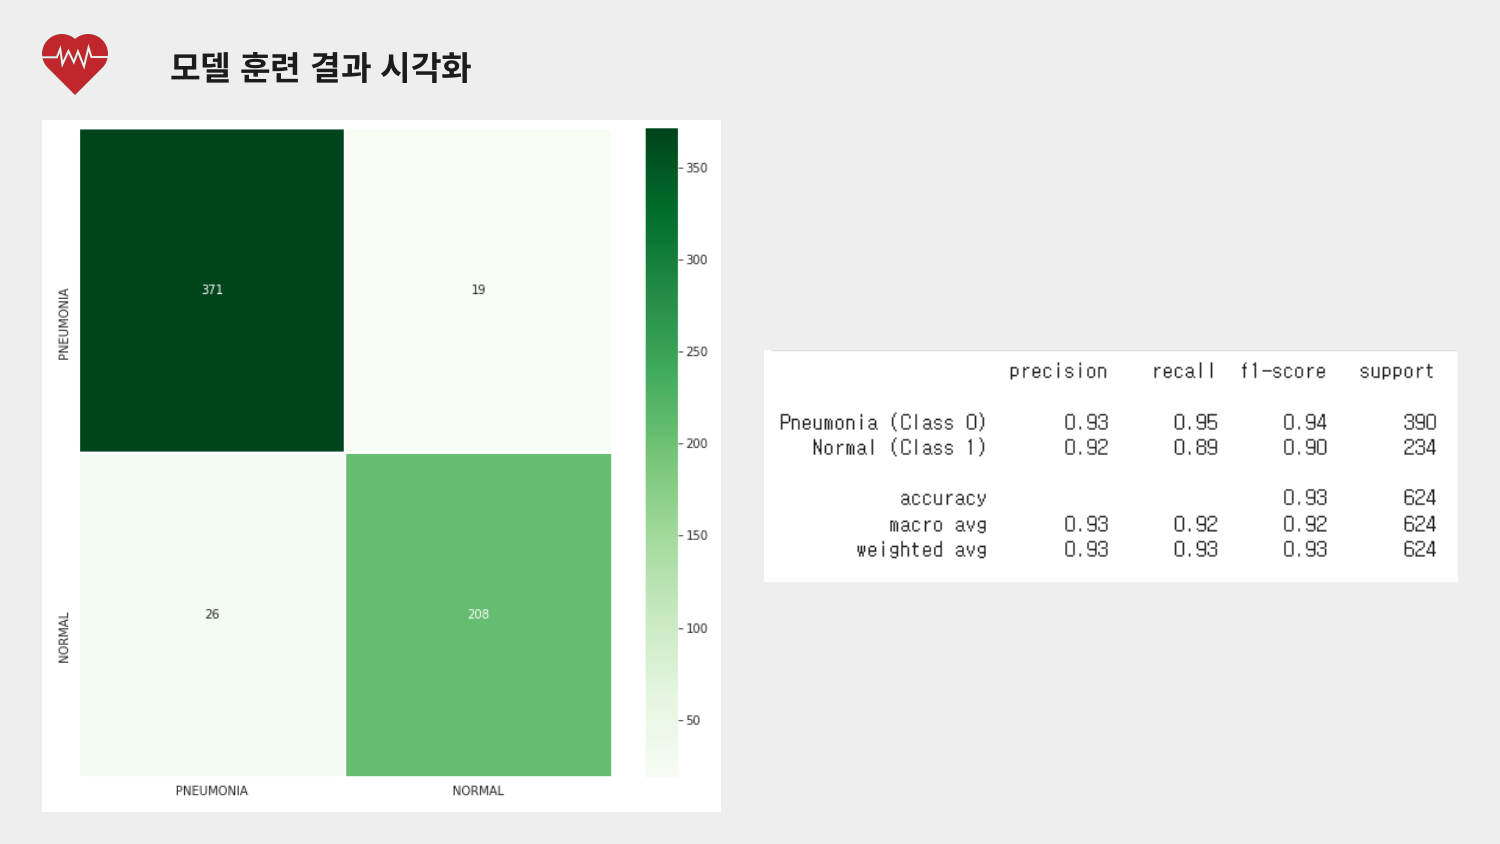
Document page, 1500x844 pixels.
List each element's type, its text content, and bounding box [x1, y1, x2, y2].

picture [42, 33, 109, 96]
picture [42, 120, 721, 813]
picture [763, 350, 1459, 583]
text_box 모델 훈련 결과 시각화 [155, 31, 1105, 102]
